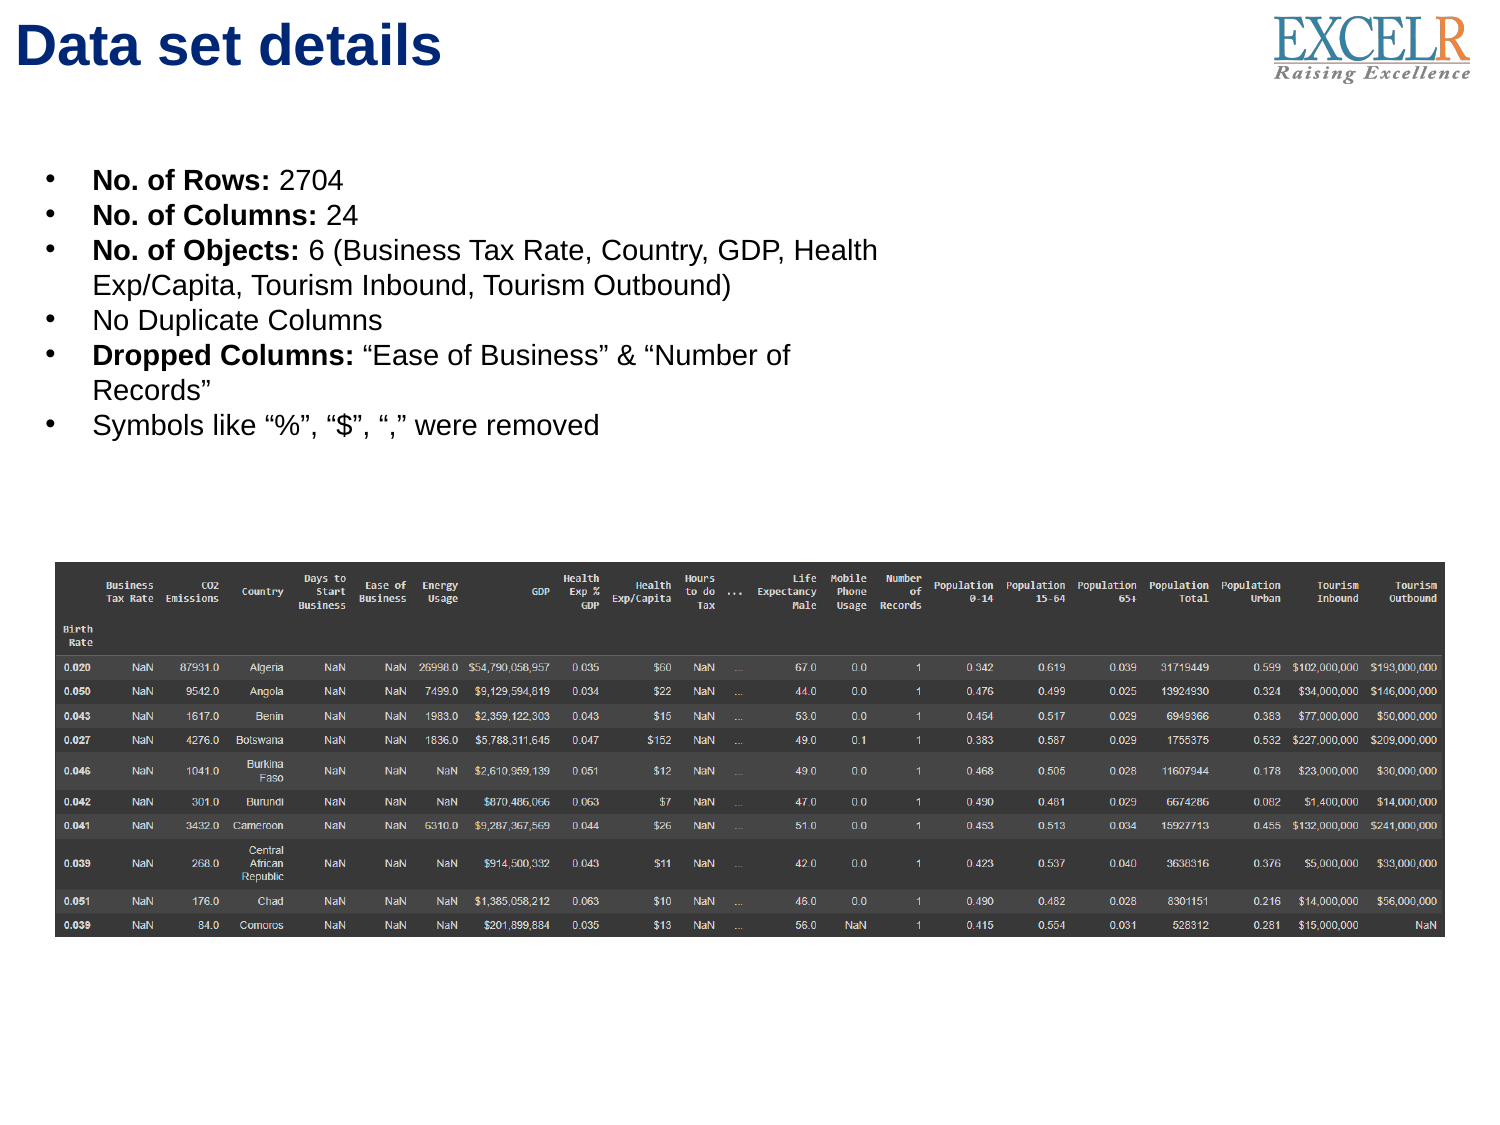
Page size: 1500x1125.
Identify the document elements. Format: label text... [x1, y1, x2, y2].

text_box Data set details [0, 0, 496, 85]
text_box No. of Rows: 2704 No. of Columns: 24 No. of Objects: 6 (Business Tax Rate, Country, GDP, Health Exp/Capita, Tourism Inbound, Tourism Outbound) No Duplicate Columns Dropped Columns: “Ease of Business” & “Number of Records” Symbols like “%”, “$”, “,” were removed [30, 153, 919, 449]
picture [55, 562, 1445, 938]
picture [1274, 16, 1470, 85]
